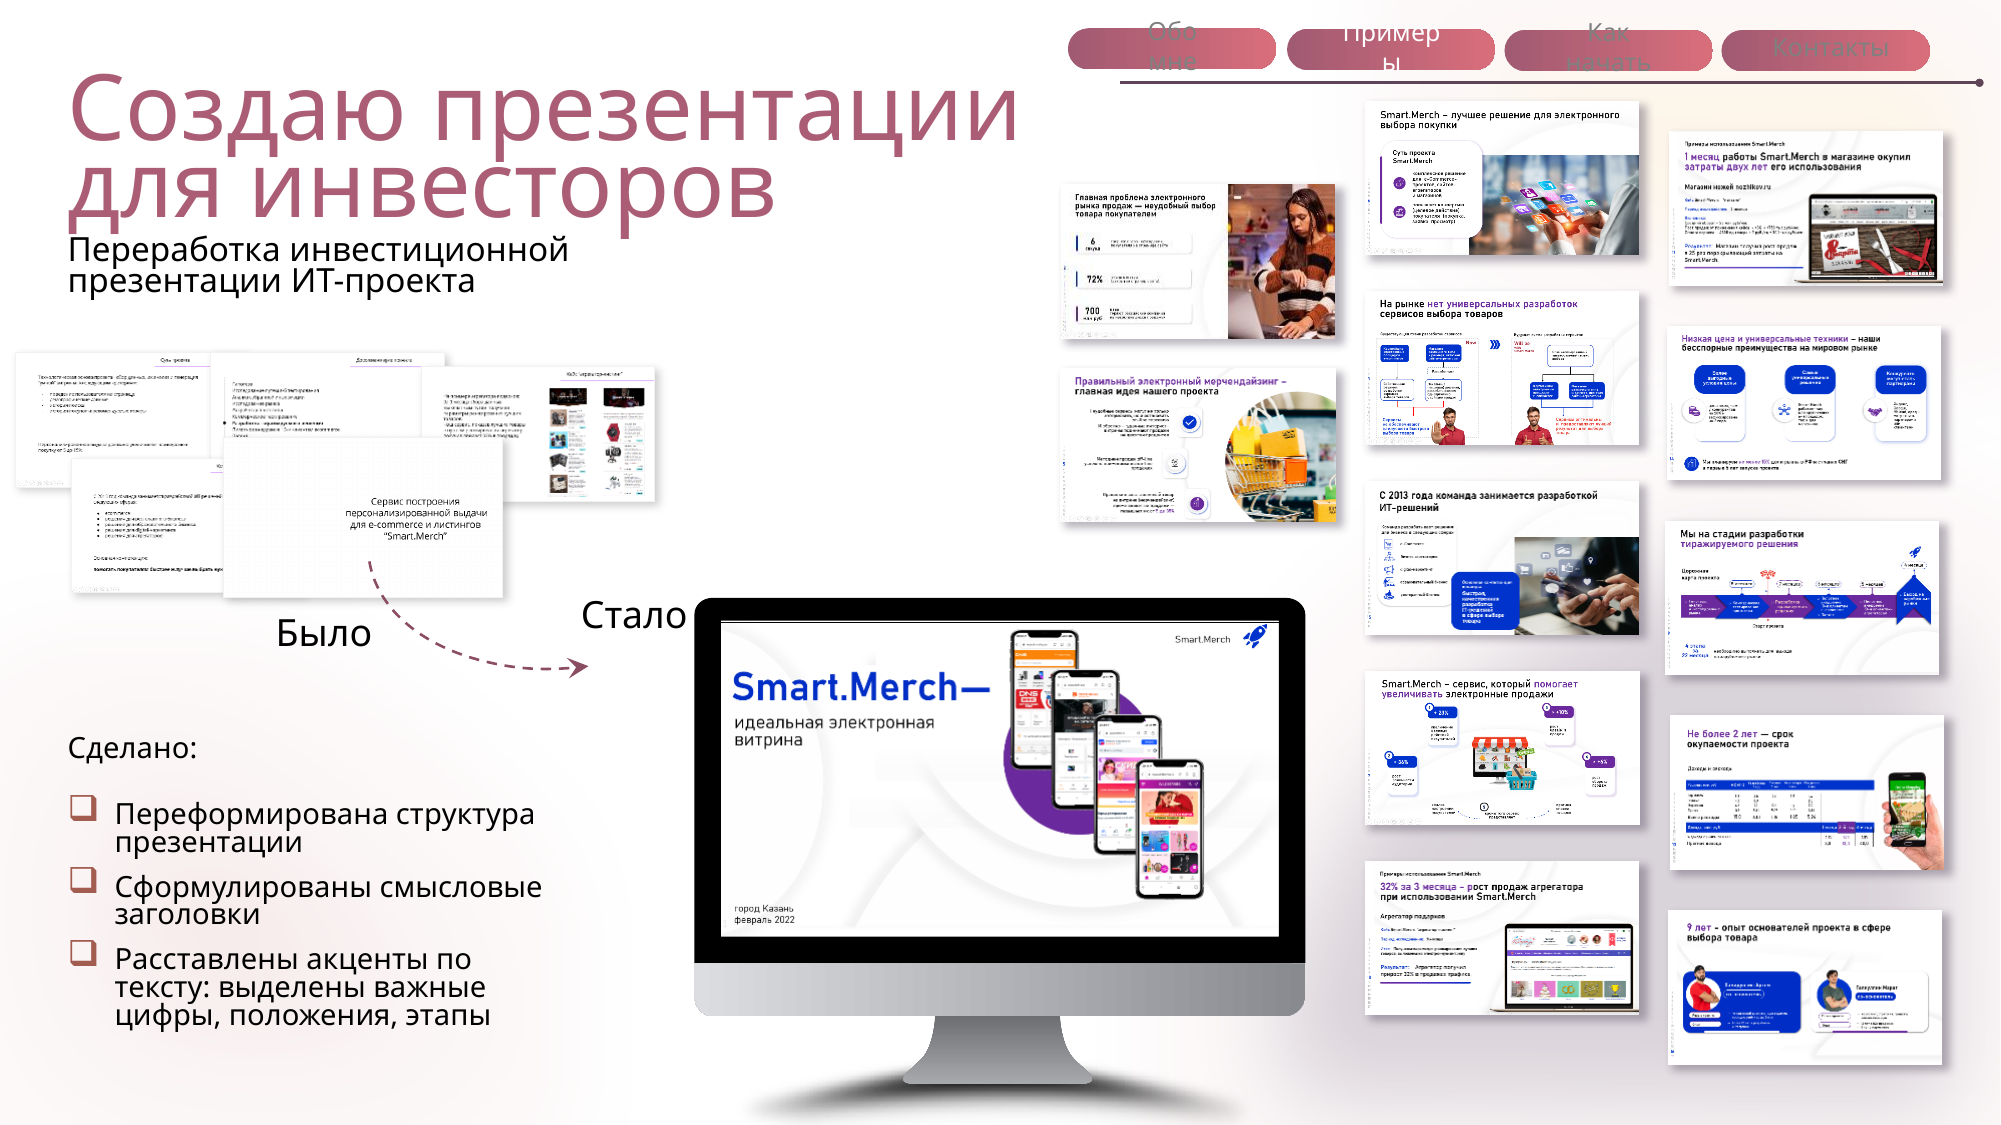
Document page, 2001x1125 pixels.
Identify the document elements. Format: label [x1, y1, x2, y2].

text_box [0, 0, 2000, 1125]
